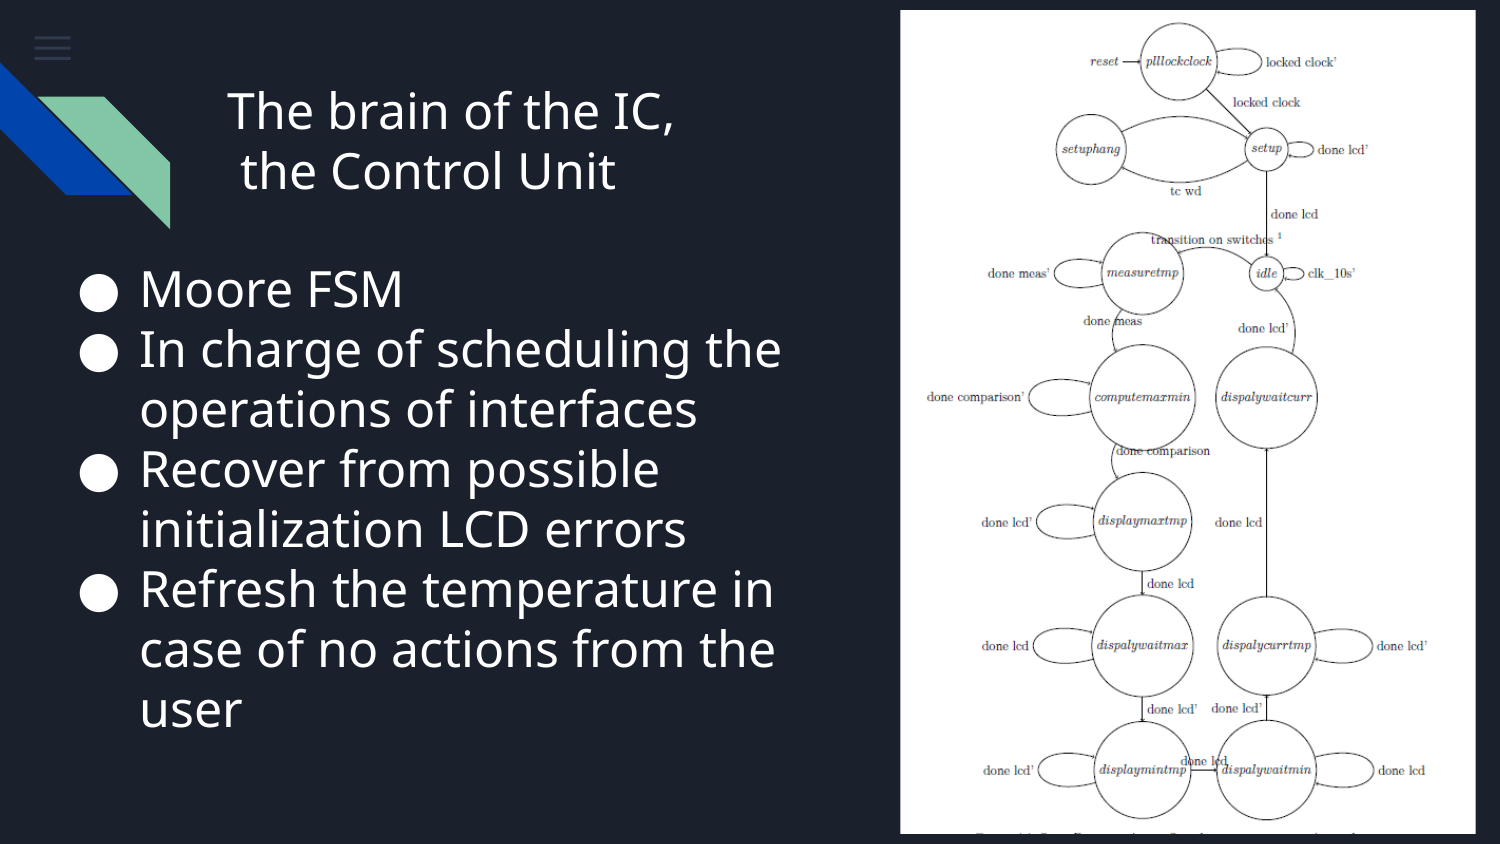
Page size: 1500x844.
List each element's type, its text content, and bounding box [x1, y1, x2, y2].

title The brain of the IC, the Control Unit [212, 64, 895, 215]
title Moore FSM In charge of scheduling the operations of interfaces Recover from possible initialization LCD errors Refresh the temperature in case of no actions from the user [49, 242, 836, 788]
picture [900, 9, 1476, 834]
